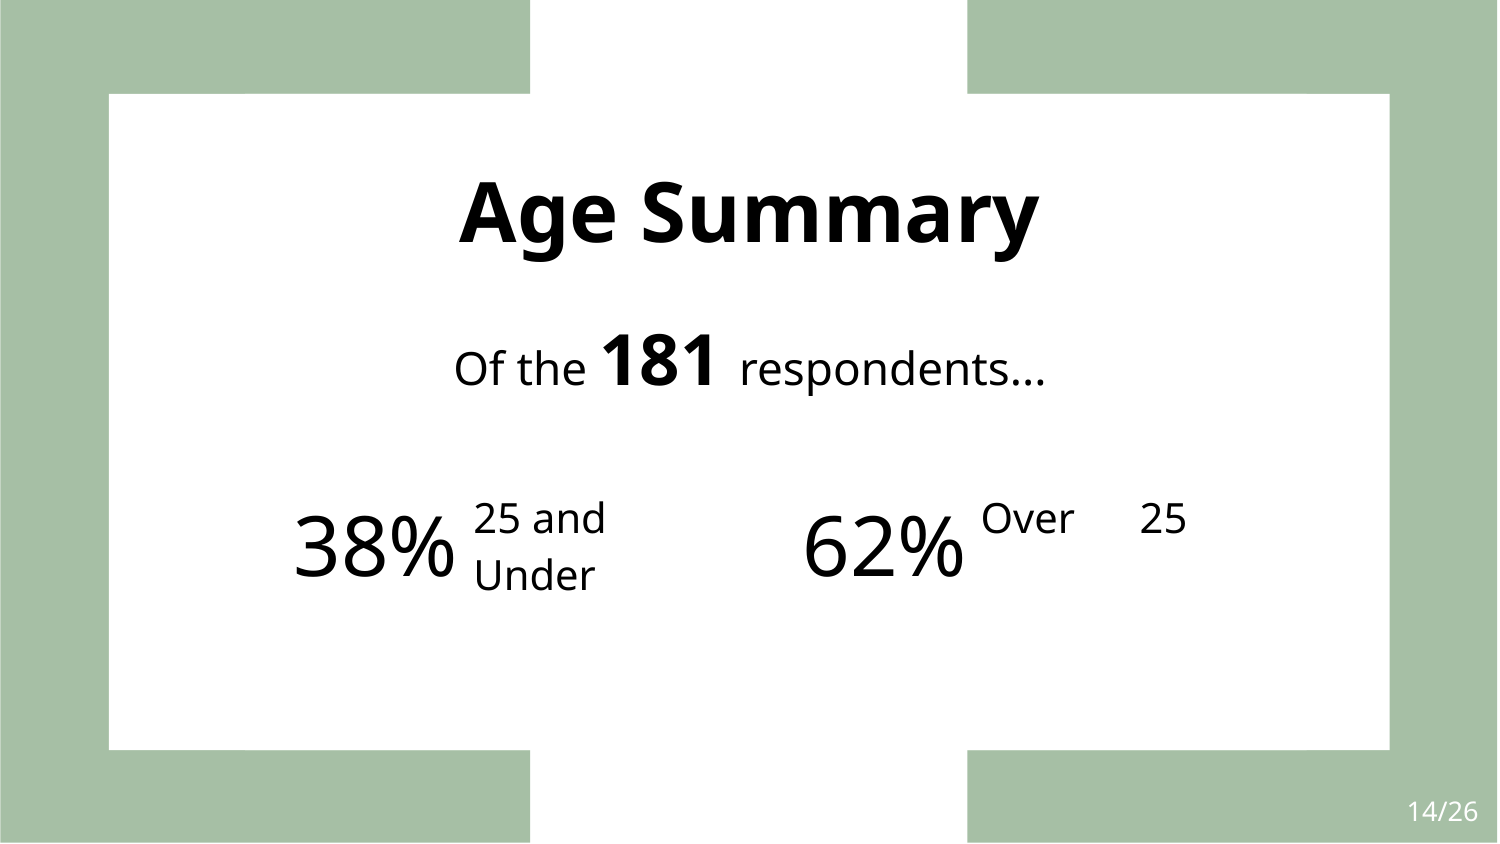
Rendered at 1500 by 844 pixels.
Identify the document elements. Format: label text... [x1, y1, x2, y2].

subtitle 25 and Under [482, 468, 698, 608]
title 38% [270, 468, 482, 608]
title Age Summary [109, 143, 1391, 217]
subtitle Over 25 [965, 468, 1206, 608]
title 62% [779, 468, 965, 608]
slide_number ‹#›/26 [1374, 779, 1494, 844]
subtitle Of the 181 respondents... [371, 286, 1129, 375]
